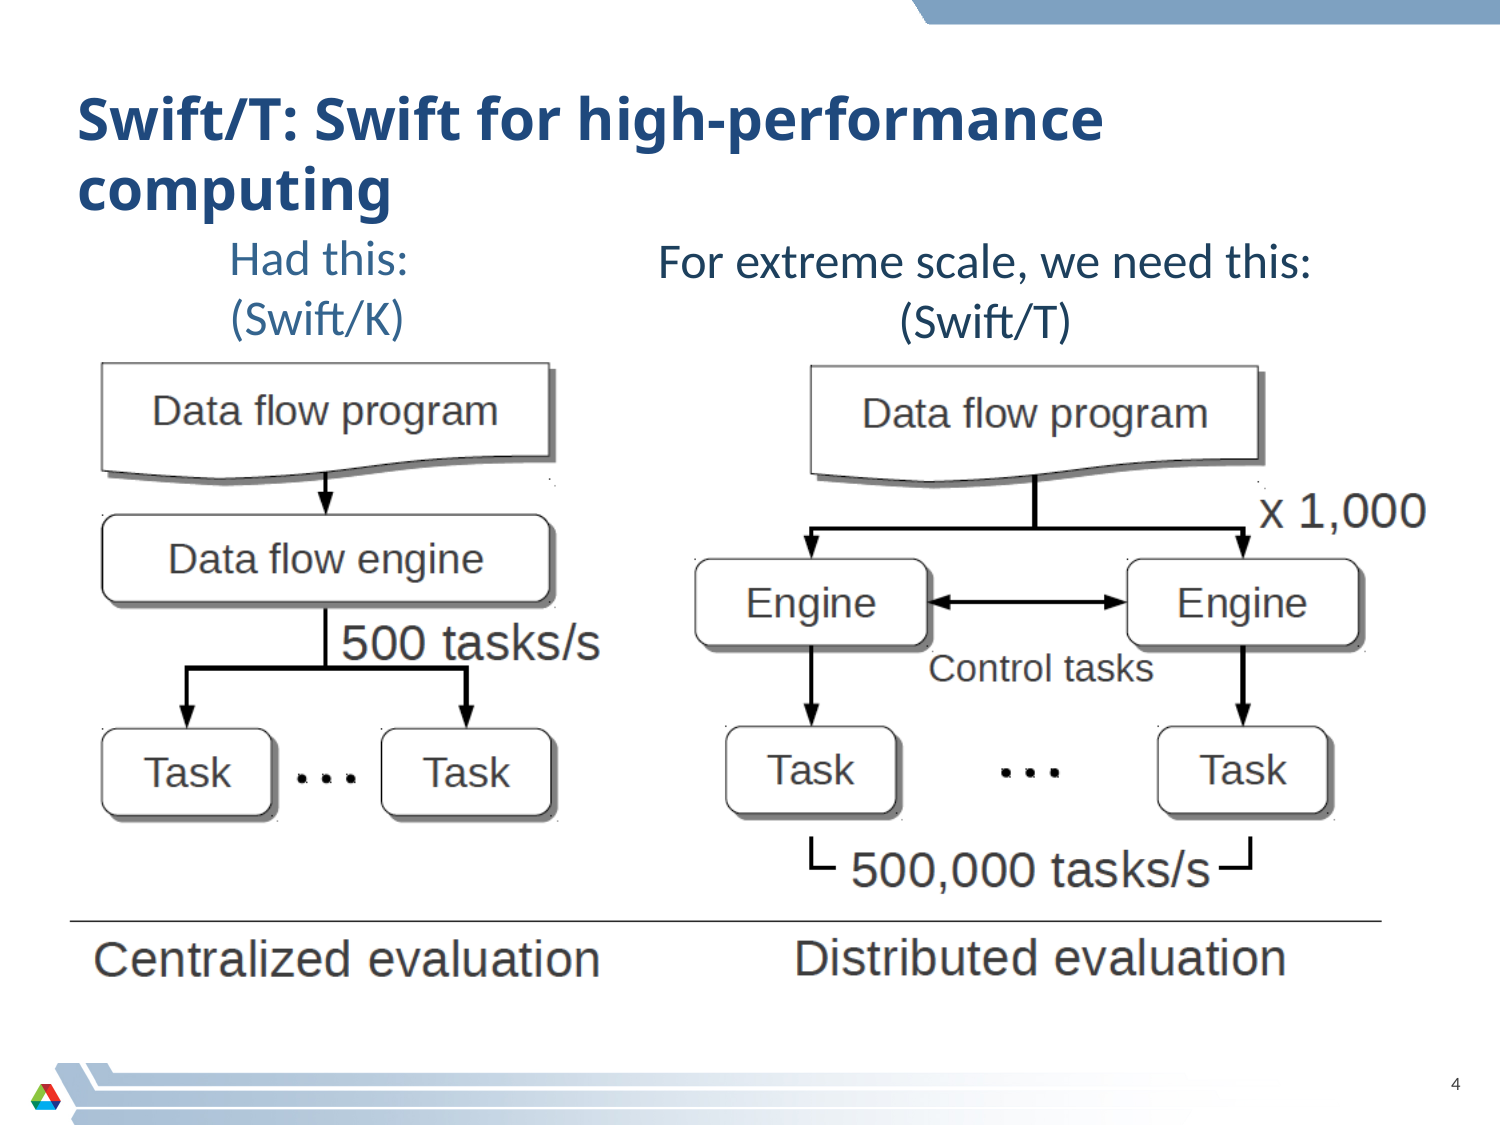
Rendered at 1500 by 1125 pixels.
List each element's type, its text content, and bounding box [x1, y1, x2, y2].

title Swift/T: Swift for high-performance computing [62, 74, 1413, 263]
picture [0, 0, 1500, 26]
slide_number 4 [1412, 1071, 1476, 1125]
picture [0, 337, 1500, 1125]
text_box Had this: (Swift/K) [214, 218, 490, 336]
text_box For extreme scale, we need this: (Swift/T) [599, 221, 1372, 336]
